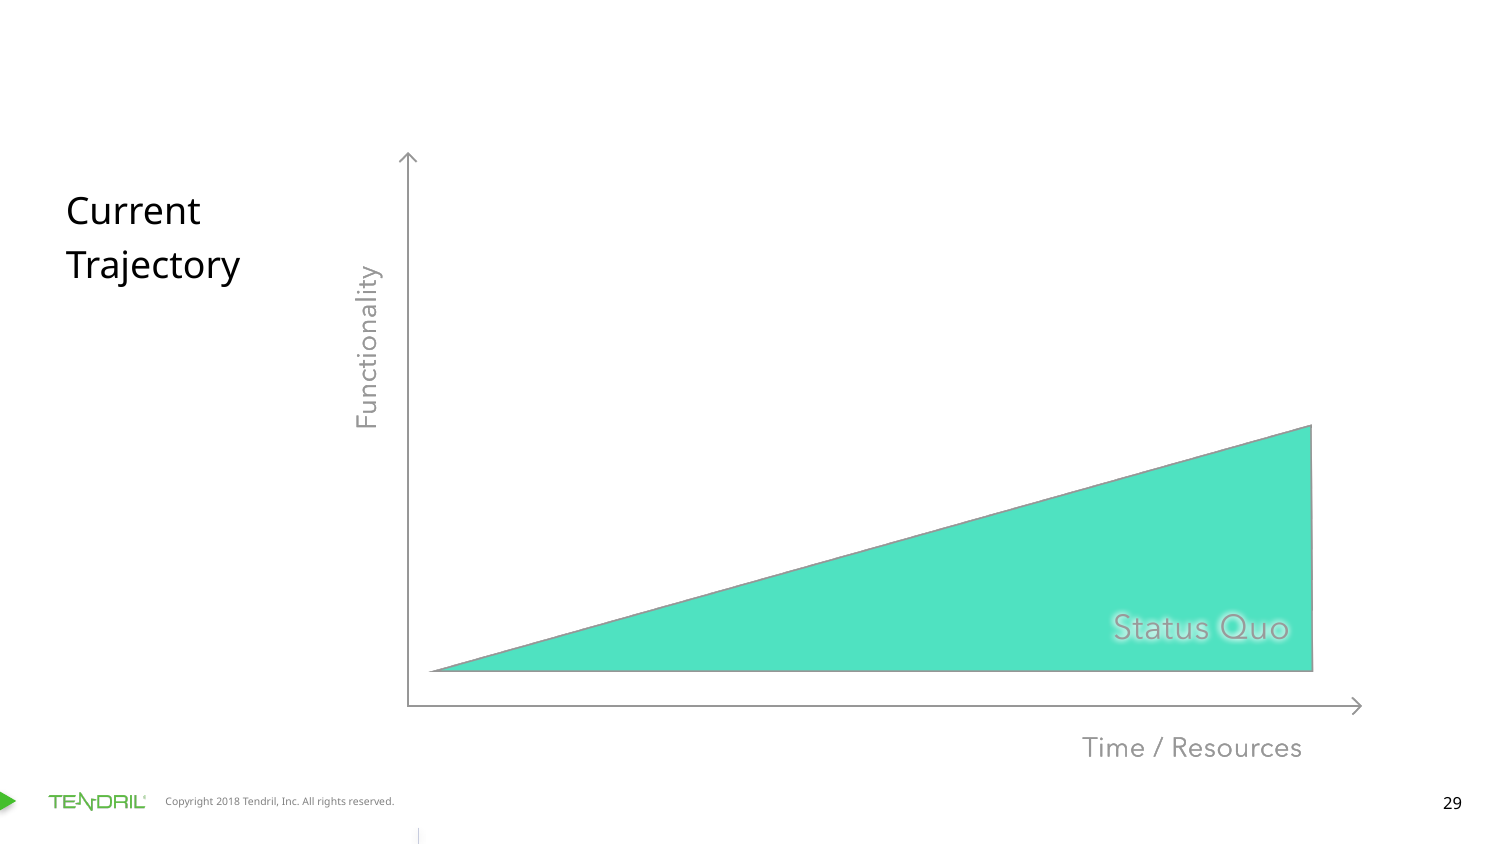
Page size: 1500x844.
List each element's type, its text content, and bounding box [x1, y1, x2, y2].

slide_number 29 [1423, 782, 1483, 827]
list Current Trajectory [50, 178, 283, 643]
picture [288, 79, 1424, 794]
